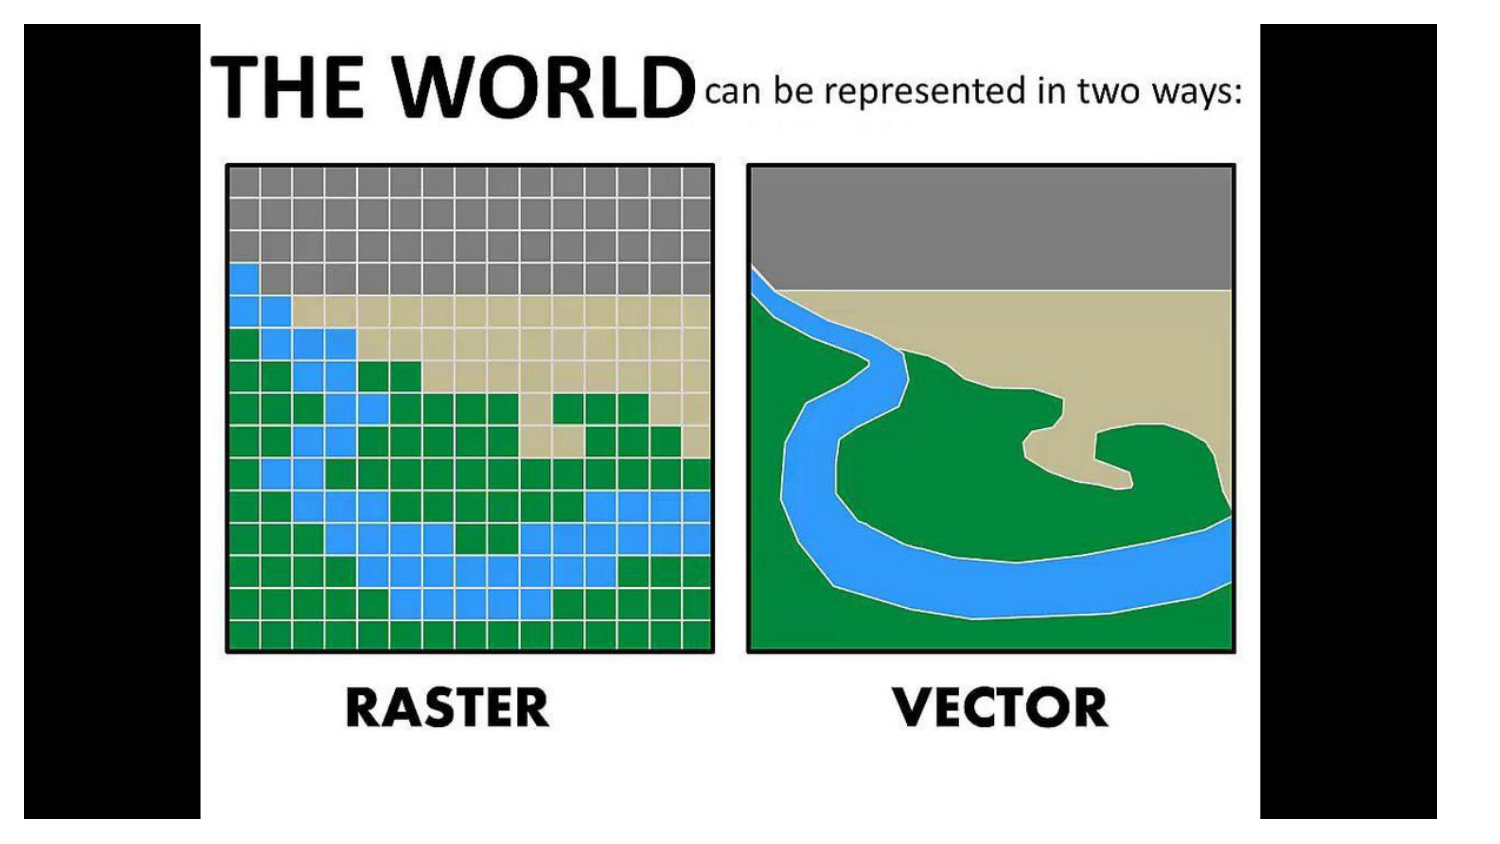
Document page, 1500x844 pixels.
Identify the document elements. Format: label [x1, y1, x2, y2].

picture [24, 24, 1437, 819]
